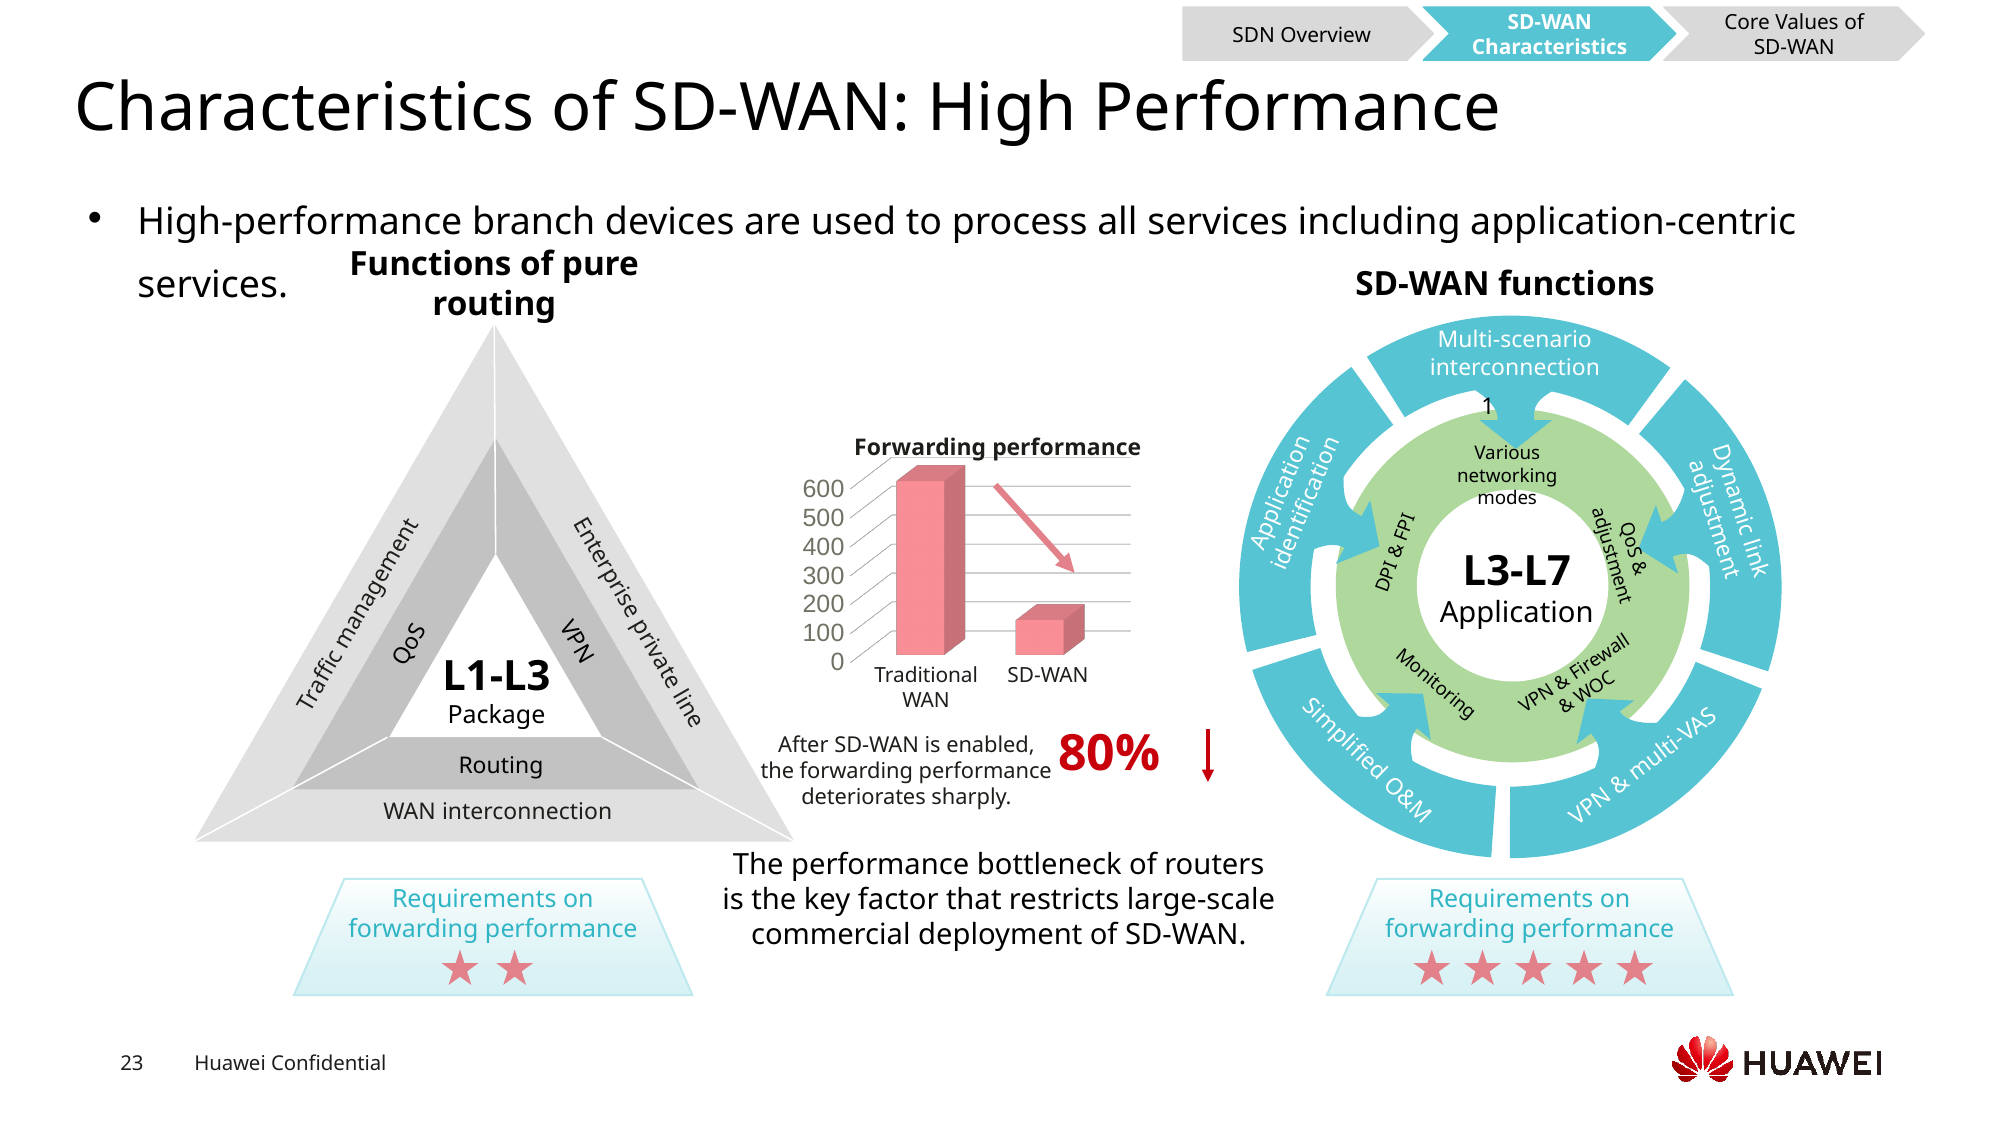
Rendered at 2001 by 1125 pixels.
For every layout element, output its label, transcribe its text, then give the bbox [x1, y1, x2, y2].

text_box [1183, 6, 1925, 61]
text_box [193, 323, 795, 842]
title Characteristics of SD-WAN: High Performance [74, 73, 1928, 155]
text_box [1043, 712, 1208, 789]
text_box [1239, 315, 1782, 859]
text_box Requirements on forwarding performance [1325, 877, 1735, 997]
text_box Functions of pure routing [270, 245, 718, 319]
text_box After SD-WAN is enabled, the forwarding performance deteriorates sharply. [795, 723, 1099, 817]
list High-performance branch devices are used to process all services including application-centric services. [74, 172, 1928, 973]
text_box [793, 424, 1157, 723]
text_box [1413, 949, 1654, 986]
text_box Requirements on forwarding performance [292, 877, 694, 997]
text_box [441, 949, 533, 986]
text_box The performance bottleneck of routers is the key factor that restricts large-scale commercial deployment of SD-WAN. [704, 883, 1293, 948]
picture [1672, 1036, 1881, 1082]
text_box SD-WAN functions [1281, 245, 1729, 315]
